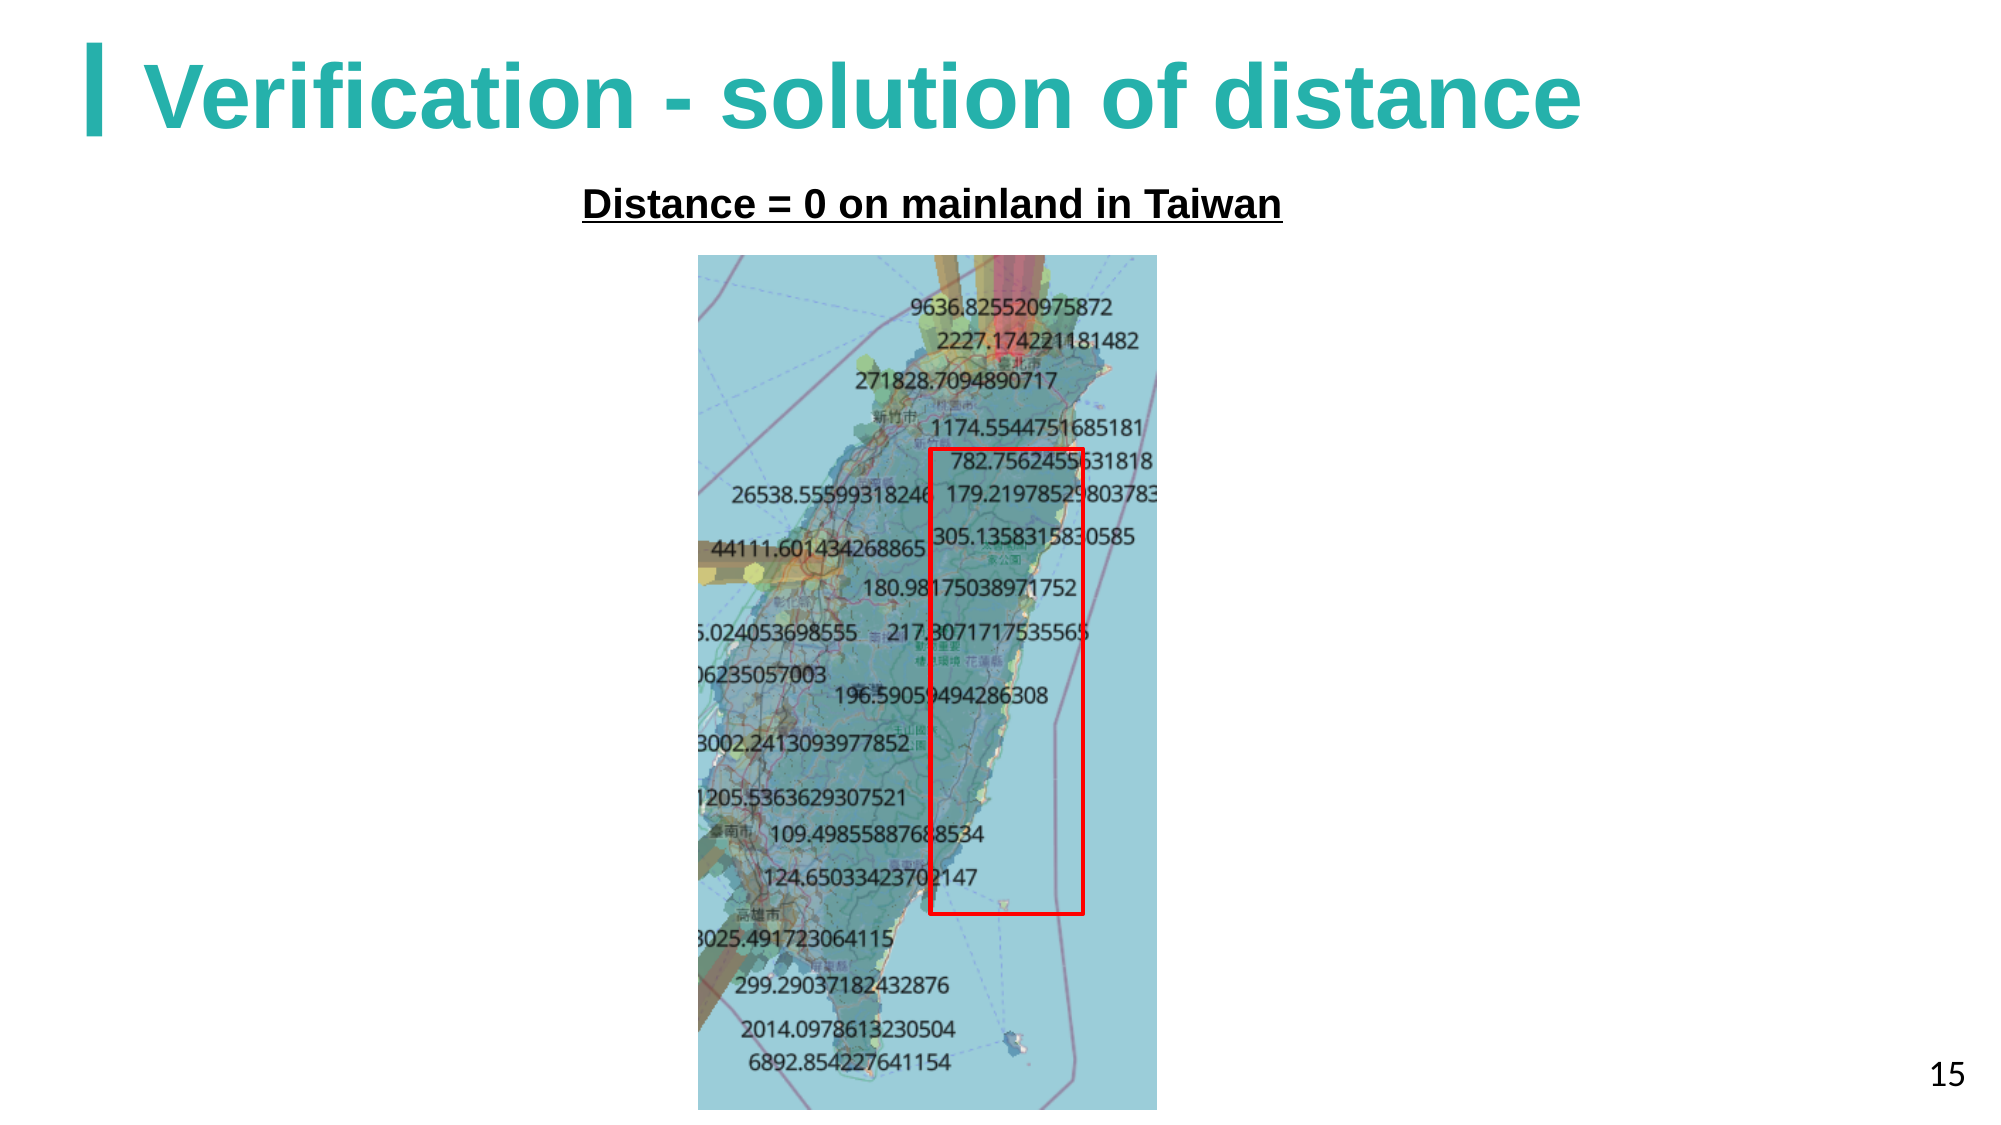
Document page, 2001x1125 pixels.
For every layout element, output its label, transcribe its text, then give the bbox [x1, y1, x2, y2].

text_box Verification - solution of distance [128, 15, 1929, 169]
picture [698, 255, 1157, 1110]
slide_number 15 [1913, 1041, 2000, 1125]
list Distance = 0 on mainland in Taiwan [550, 169, 1311, 256]
